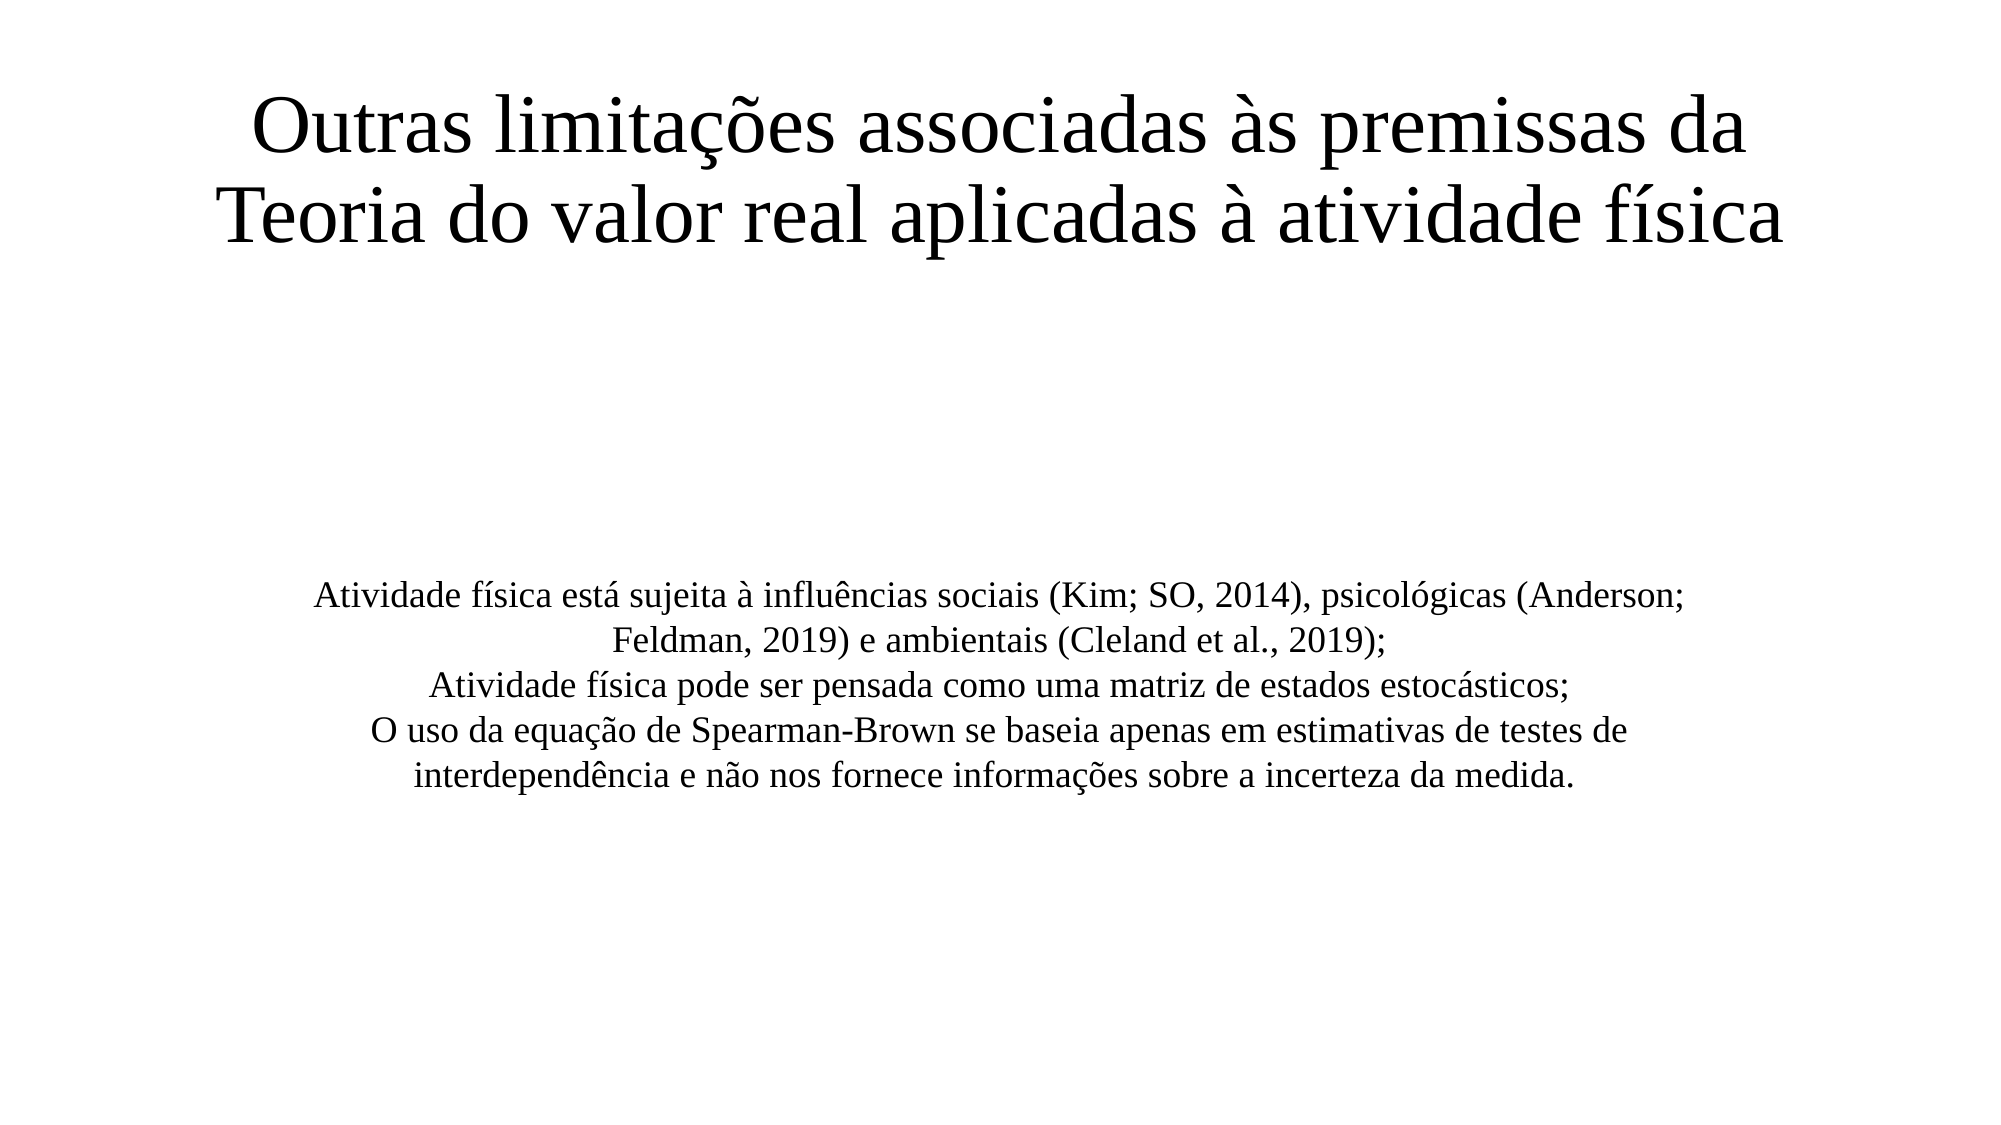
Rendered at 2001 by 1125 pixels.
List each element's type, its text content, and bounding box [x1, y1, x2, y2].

text_box Atividade física está sujeita à influências sociais (Kim; SO, 2014), psicológicas (Anderson; Feldman, 2019) e ambientais (Cleland et al., 2019); Atividade física pode ser pensada como uma matriz de estados estocásticos; O uso da equação de Spearman-Brown se baseia apenas em estimativas de testes de interdependência e não nos fornece informações sobre a incerteza da medida. [240, 562, 1760, 803]
title Outras limitações associadas às premissas da Teoria do valor real aplicadas à atividade física [137, 59, 1865, 281]
